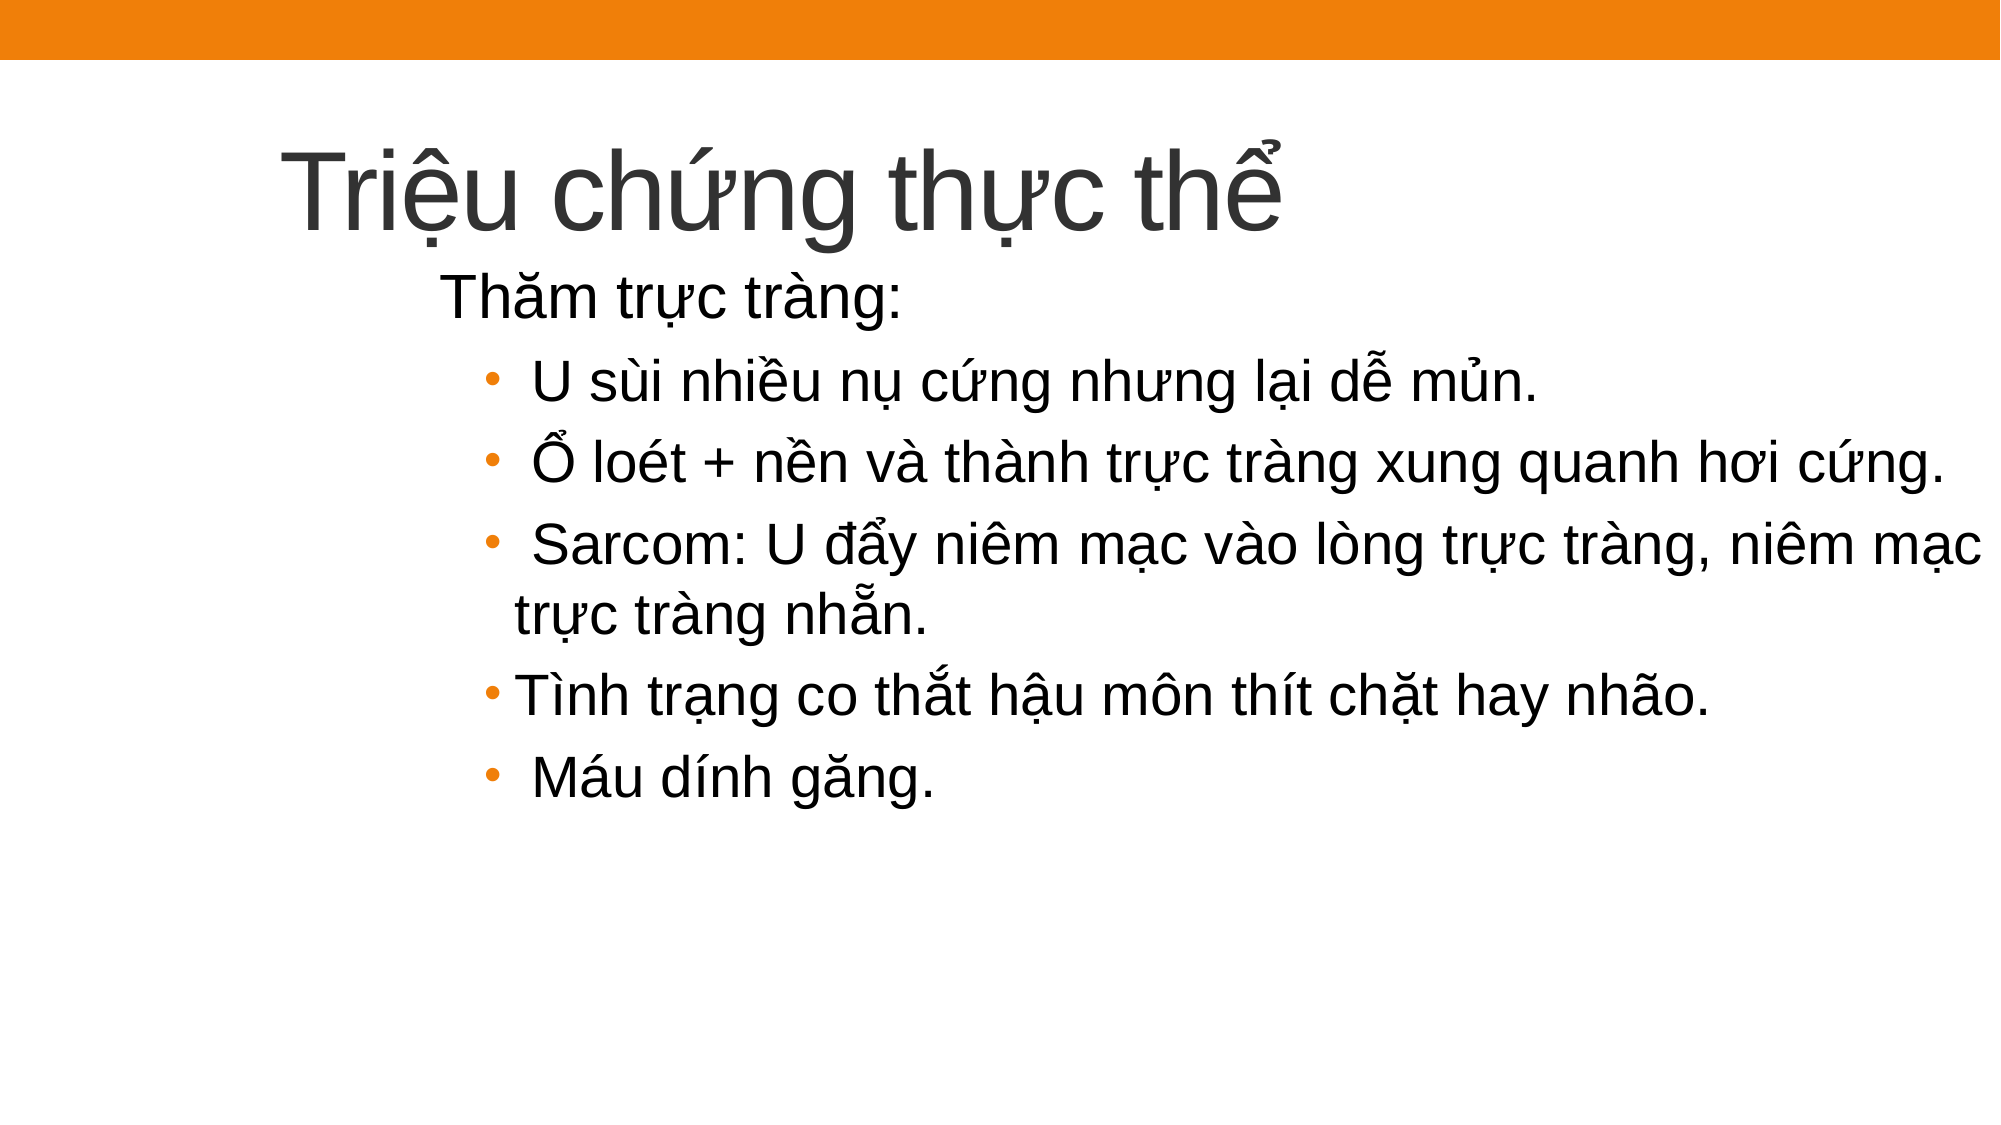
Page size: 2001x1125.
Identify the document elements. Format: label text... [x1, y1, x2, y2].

title Triệu chứng thực thể [264, 80, 1727, 291]
list Thăm trực tràng: U sùi nhiều nụ cứng nhưng lại dễ mủn. Ổ loét + nền và thành trực tràng xung quanh hơi cứng. Sarcom: U đẩy niêm mạc vào lòng trực tràng, niêm mạc trực tràng nhẵn. Tình trạng co thắt hậu môn thít chặt hay nhão. Máu dính găng. [424, 249, 2000, 1125]
